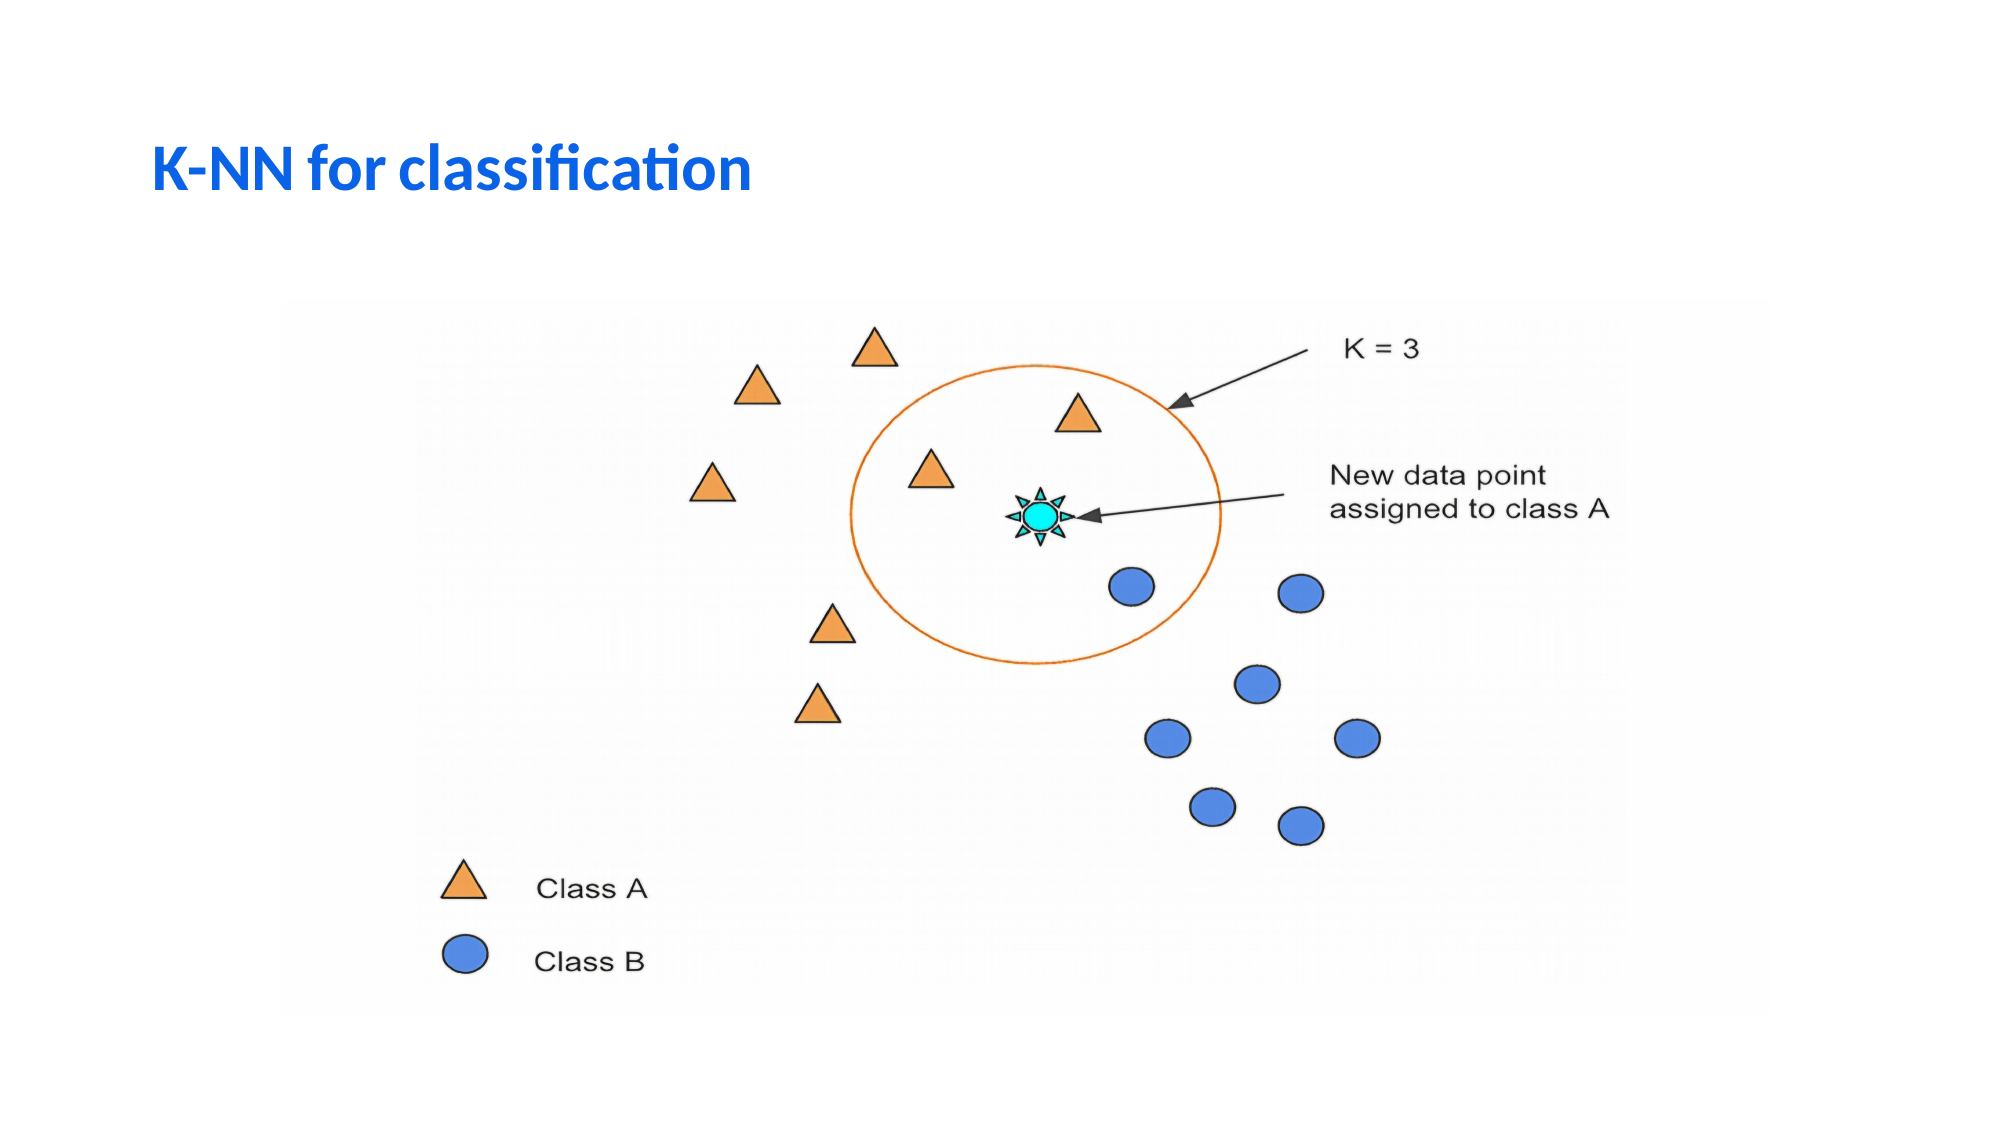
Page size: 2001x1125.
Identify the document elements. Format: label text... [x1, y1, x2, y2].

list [281, 299, 1771, 1014]
title K-NN for classification [137, 59, 1863, 278]
